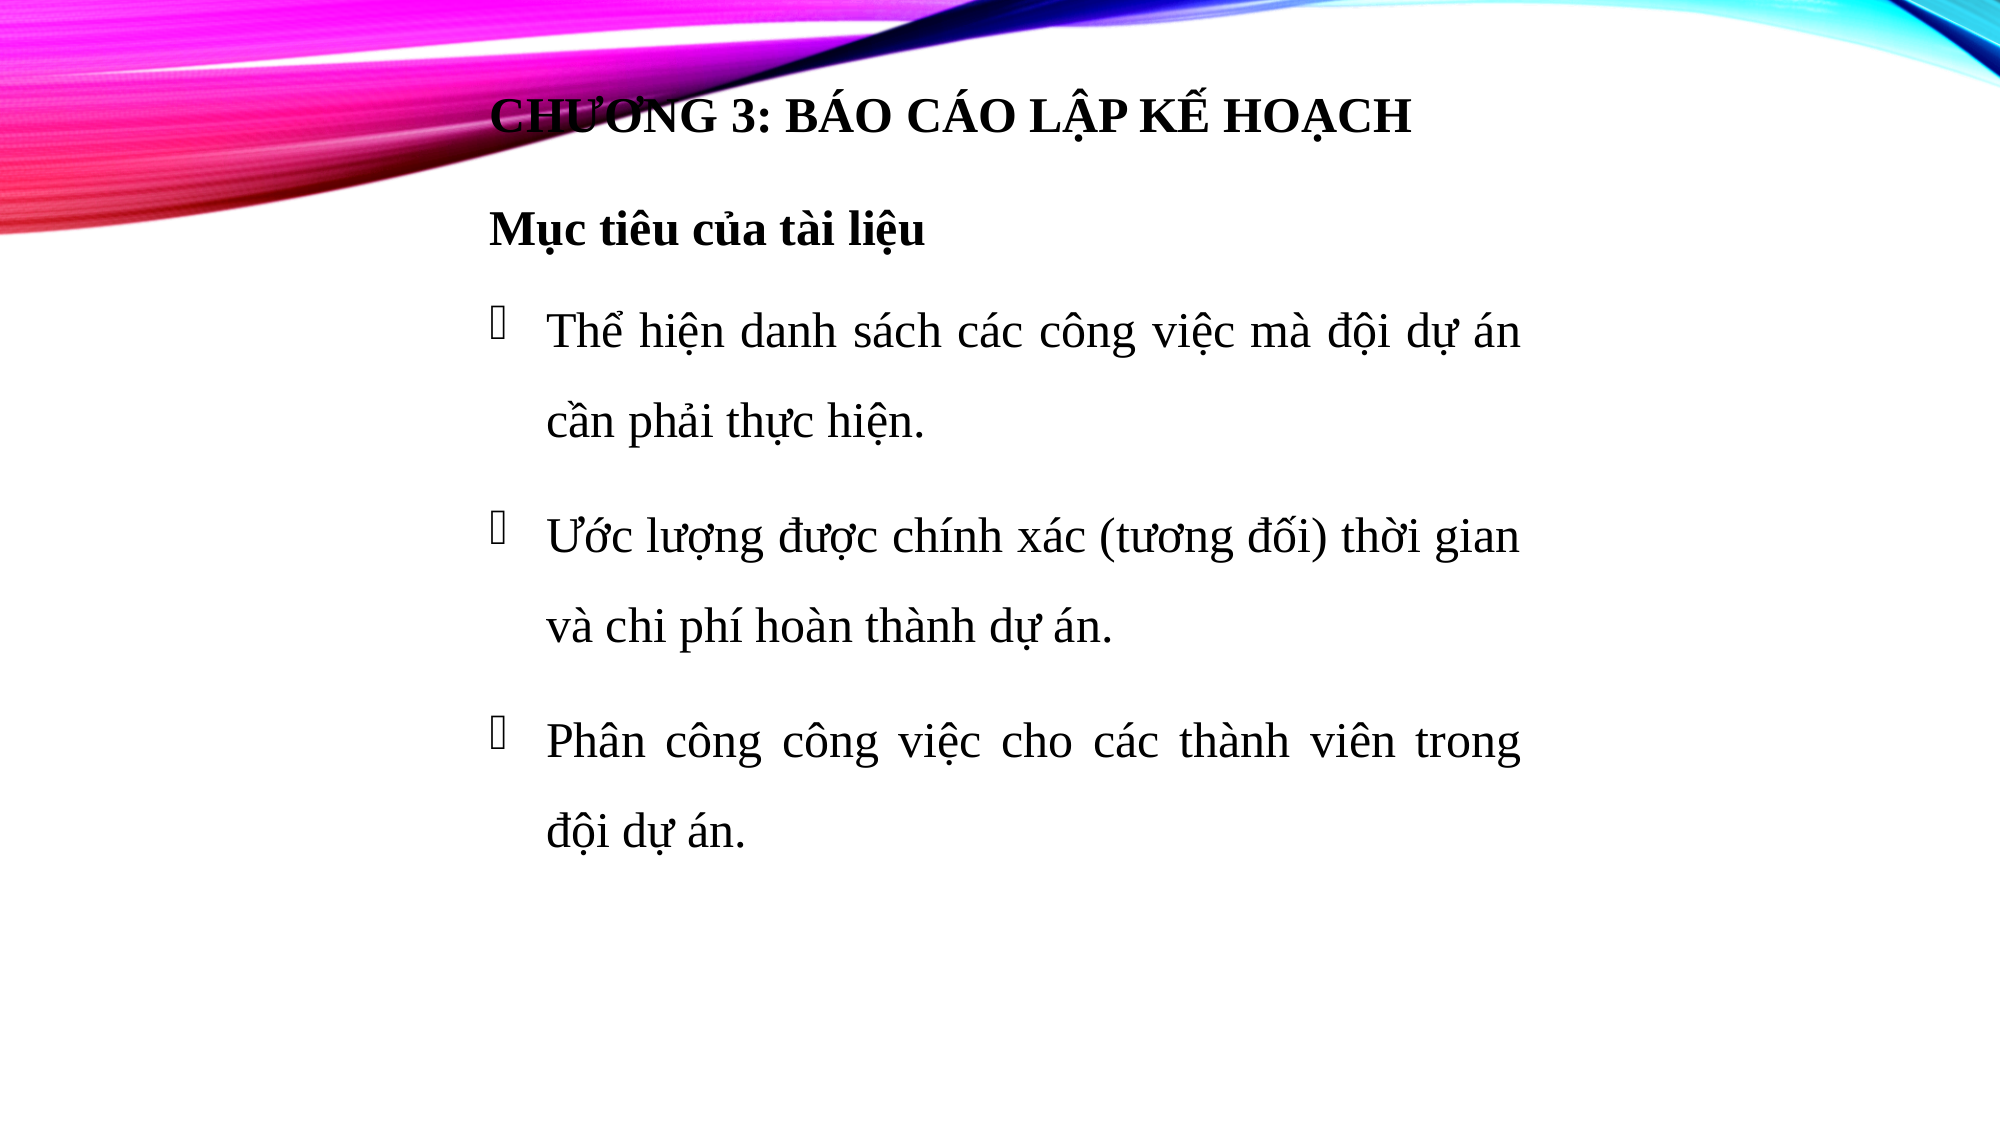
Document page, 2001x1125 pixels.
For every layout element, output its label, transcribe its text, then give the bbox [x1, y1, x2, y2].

picture [1910, 0, 2000, 45]
picture [1890, 0, 2000, 75]
text_box Mục tiêu của tài liệu Thể hiện danh sách các công việc mà đội dự án cần phải thực hiện. Ước lượng được chính xác (tương đối) thời gian và chi phí hoàn thành dự án. Phân công công việc cho các thành viên trong đội dự án. [474, 187, 1537, 938]
picture [0, 0, 2000, 237]
title CHƯƠNG 3: BÁO CÁO LẬP KẾ HOẠCH [474, 40, 1888, 253]
